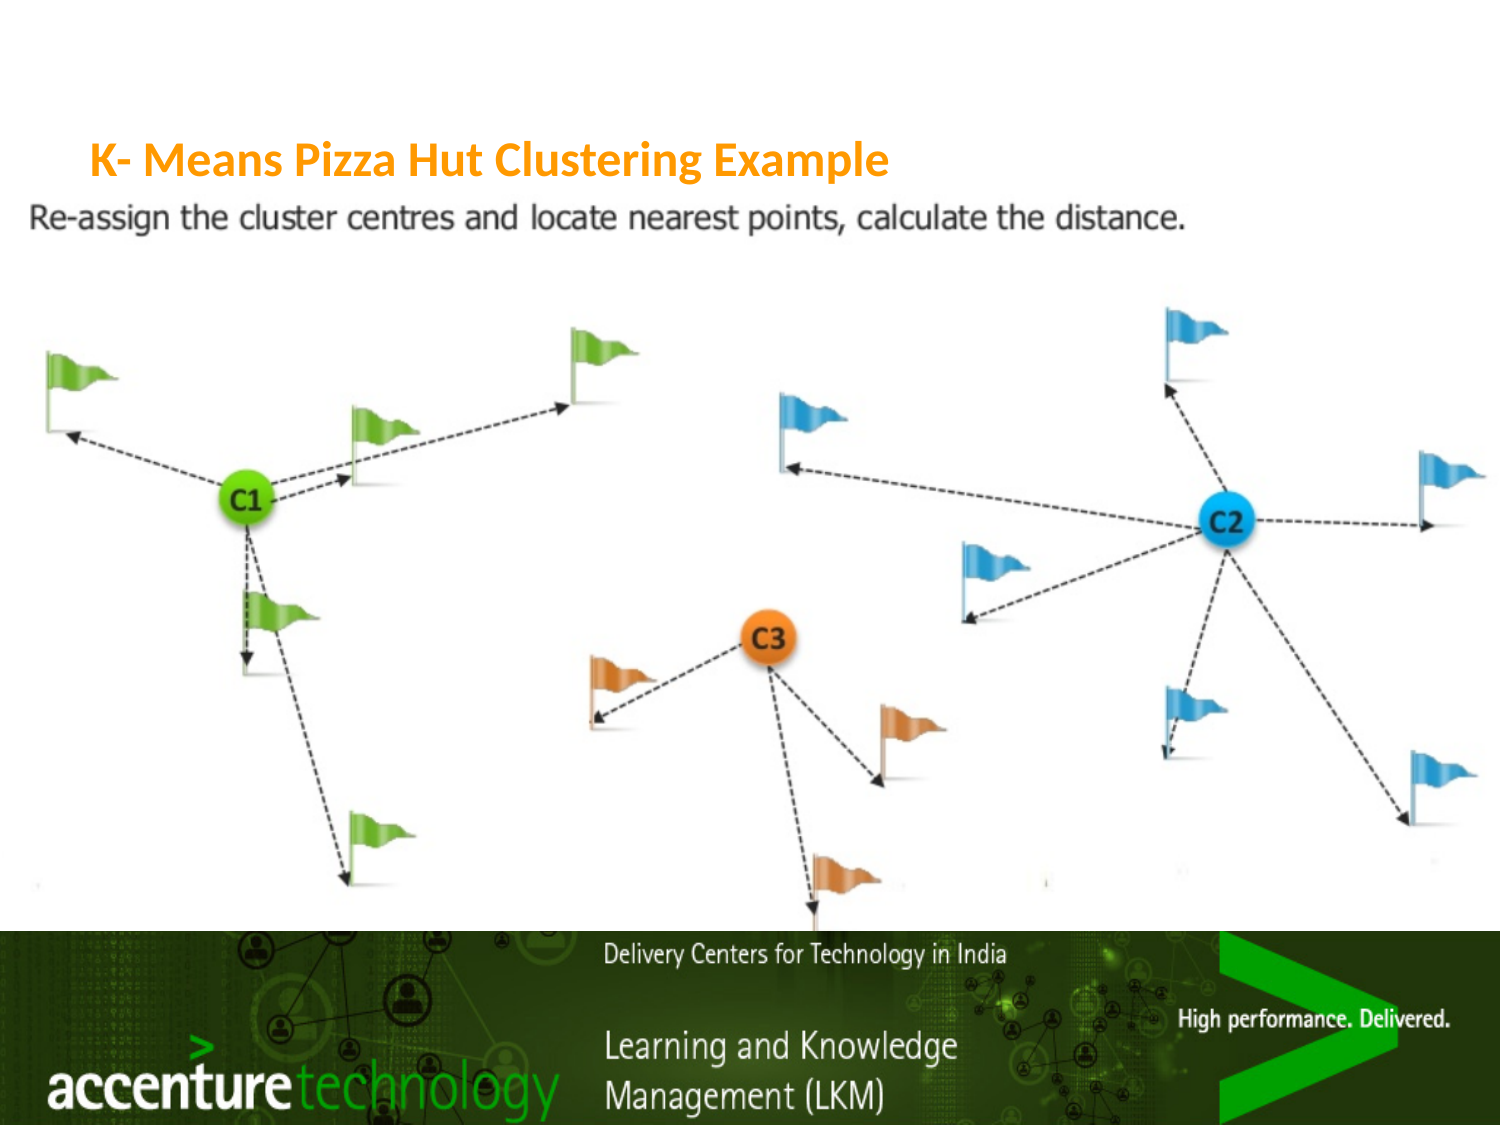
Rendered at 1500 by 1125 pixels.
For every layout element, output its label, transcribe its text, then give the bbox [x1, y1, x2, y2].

picture [0, 194, 1500, 1125]
title K- Means Pizza Hut Clustering Example [89, 56, 1154, 188]
